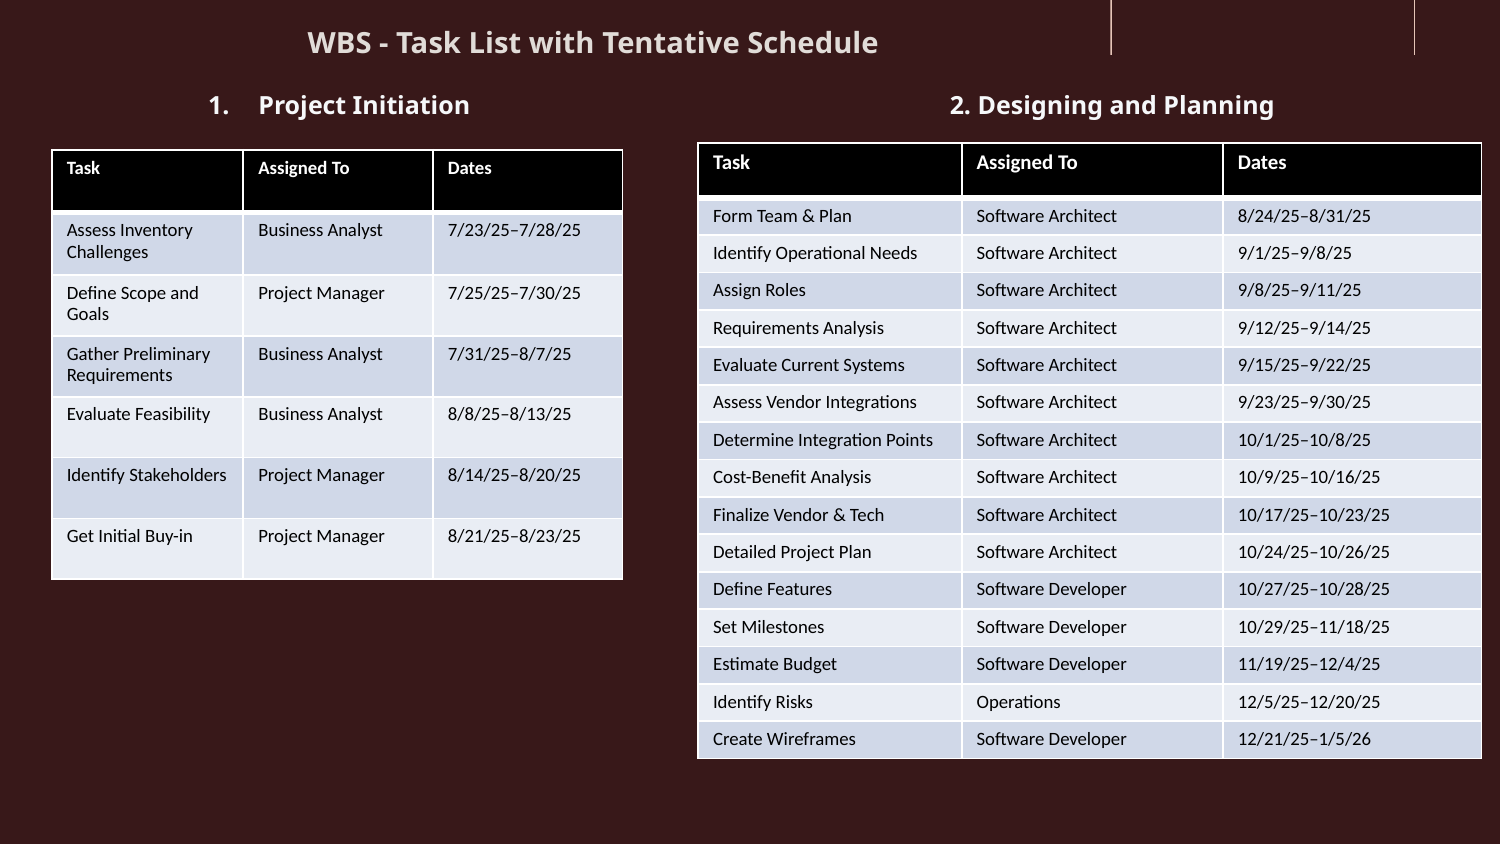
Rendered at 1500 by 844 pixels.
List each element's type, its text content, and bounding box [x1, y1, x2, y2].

table_cell Requirements Analysis [699, 311, 961, 346]
table_cell Identify Operational Needs [699, 236, 961, 272]
table_header Assigned To [963, 144, 1222, 195]
table_cell Get Initial Buy-in [53, 519, 242, 578]
table_cell Software Developer [963, 610, 1222, 646]
table_cell 8/21/25–8/23/25 [434, 519, 622, 578]
table_cell Estimate Budget [699, 647, 961, 683]
table_cell Software Developer [963, 722, 1222, 758]
table_cell Evaluate Feasibility [53, 398, 242, 457]
table_cell Evaluate Current Systems [699, 348, 961, 384]
table_cell Determine Integration Points [699, 423, 961, 459]
text_box WBS - Task List with Tentative Schedule [292, 9, 936, 106]
table_header Task [53, 151, 242, 210]
table_cell Set Milestones [699, 610, 961, 646]
table_cell 9/8/25–9/11/25 [1224, 273, 1481, 309]
table_cell 8/24/25–8/31/25 [1224, 201, 1481, 234]
table_cell Cost-Benefit Analysis [699, 460, 961, 496]
table_cell Define Features [699, 573, 961, 608]
table_cell Software Architect [963, 498, 1222, 533]
table_cell Operations [963, 685, 1222, 720]
table_cell Project Manager [244, 458, 432, 518]
table_cell Assess Vendor Integrations [699, 386, 961, 421]
table_cell Create Wireframes [699, 722, 961, 758]
table_cell Software Architect [963, 348, 1222, 384]
table_header Dates [1224, 144, 1481, 195]
table_cell Assign Roles [699, 273, 961, 309]
table_cell Project Manager [244, 276, 432, 335]
table_cell 11/19/25–12/4/25 [1224, 647, 1481, 683]
table_cell 7/31/25–8/7/25 [434, 337, 622, 396]
table_header Task [699, 144, 961, 195]
table_cell Software Architect [963, 535, 1222, 571]
table_cell 10/29/25–11/18/25 [1224, 610, 1481, 646]
table_cell 10/24/25–10/26/25 [1224, 535, 1481, 571]
table_cell 7/25/25–7/30/25 [434, 276, 622, 335]
text_box 2. Designing and Planning [848, 74, 1377, 134]
table_cell Business Analyst [244, 398, 432, 457]
table_cell Finalize Vendor & Tech [699, 498, 961, 533]
table_cell Form Team & Plan [699, 201, 961, 234]
table_cell 8/8/25–8/13/25 [434, 398, 622, 457]
table_cell 7/23/25–7/28/25 [434, 215, 622, 274]
table_header Assigned To [244, 151, 432, 210]
table_cell 12/5/25–12/20/25 [1224, 685, 1481, 720]
table_cell 10/17/25–10/23/25 [1224, 498, 1481, 533]
table_cell Business Analyst [244, 337, 432, 396]
table_cell Gather Preliminary Requirements [53, 337, 242, 396]
table_cell 10/27/25–10/28/25 [1224, 573, 1481, 608]
table_cell Software Architect [963, 460, 1222, 496]
table_cell Project Manager [244, 519, 432, 578]
table_cell 10/9/25–10/16/25 [1224, 460, 1481, 496]
table_cell Software Architect [963, 201, 1222, 234]
table_cell Define Scope and Goals [53, 276, 242, 335]
table_cell 9/15/25–9/22/25 [1224, 348, 1481, 384]
table_header Dates [434, 151, 622, 210]
table_cell Software Architect [963, 236, 1222, 272]
table_cell Software Architect [963, 273, 1222, 309]
table_cell Detailed Project Plan [699, 535, 961, 571]
table_cell 9/1/25–9/8/25 [1224, 236, 1481, 272]
table_cell Assess Inventory Challenges [53, 215, 242, 274]
table_cell 10/1/25–10/8/25 [1224, 423, 1481, 459]
table_cell 8/14/25–8/20/25 [434, 458, 622, 518]
table_cell Software Architect [963, 311, 1222, 346]
table_cell Software Developer [963, 573, 1222, 608]
table_cell 9/23/25–9/30/25 [1224, 386, 1481, 421]
table_cell Software Architect [963, 386, 1222, 421]
table_cell Identify Stakeholders [53, 458, 242, 518]
table_cell Identify Risks [699, 685, 961, 720]
table_cell Software Developer [963, 647, 1222, 683]
text_box Project Initiation [99, 74, 555, 146]
table_cell Business Analyst [244, 215, 432, 274]
table_cell 9/12/25–9/14/25 [1224, 311, 1481, 346]
table_cell Software Architect [963, 423, 1222, 459]
table_cell 12/21/25–1/5/26 [1224, 722, 1481, 758]
